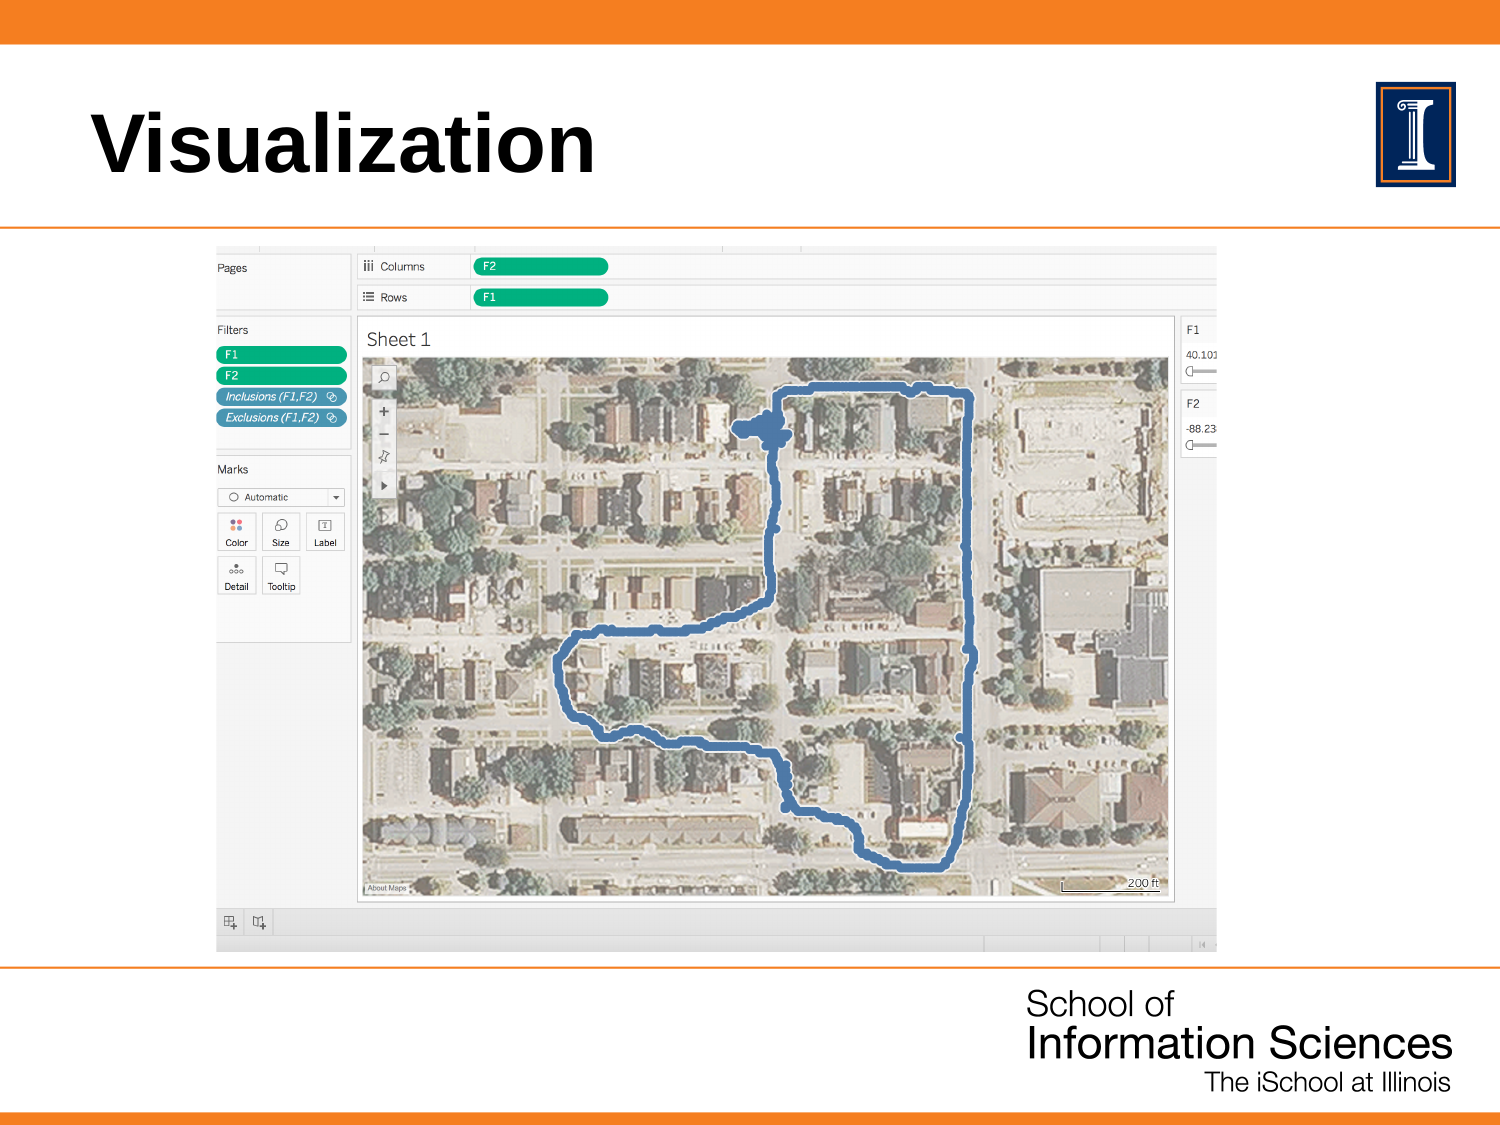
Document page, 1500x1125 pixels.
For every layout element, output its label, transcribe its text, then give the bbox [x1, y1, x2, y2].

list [216, 246, 1217, 952]
picture [0, 0, 1500, 1125]
title Visualization [75, 45, 1425, 233]
